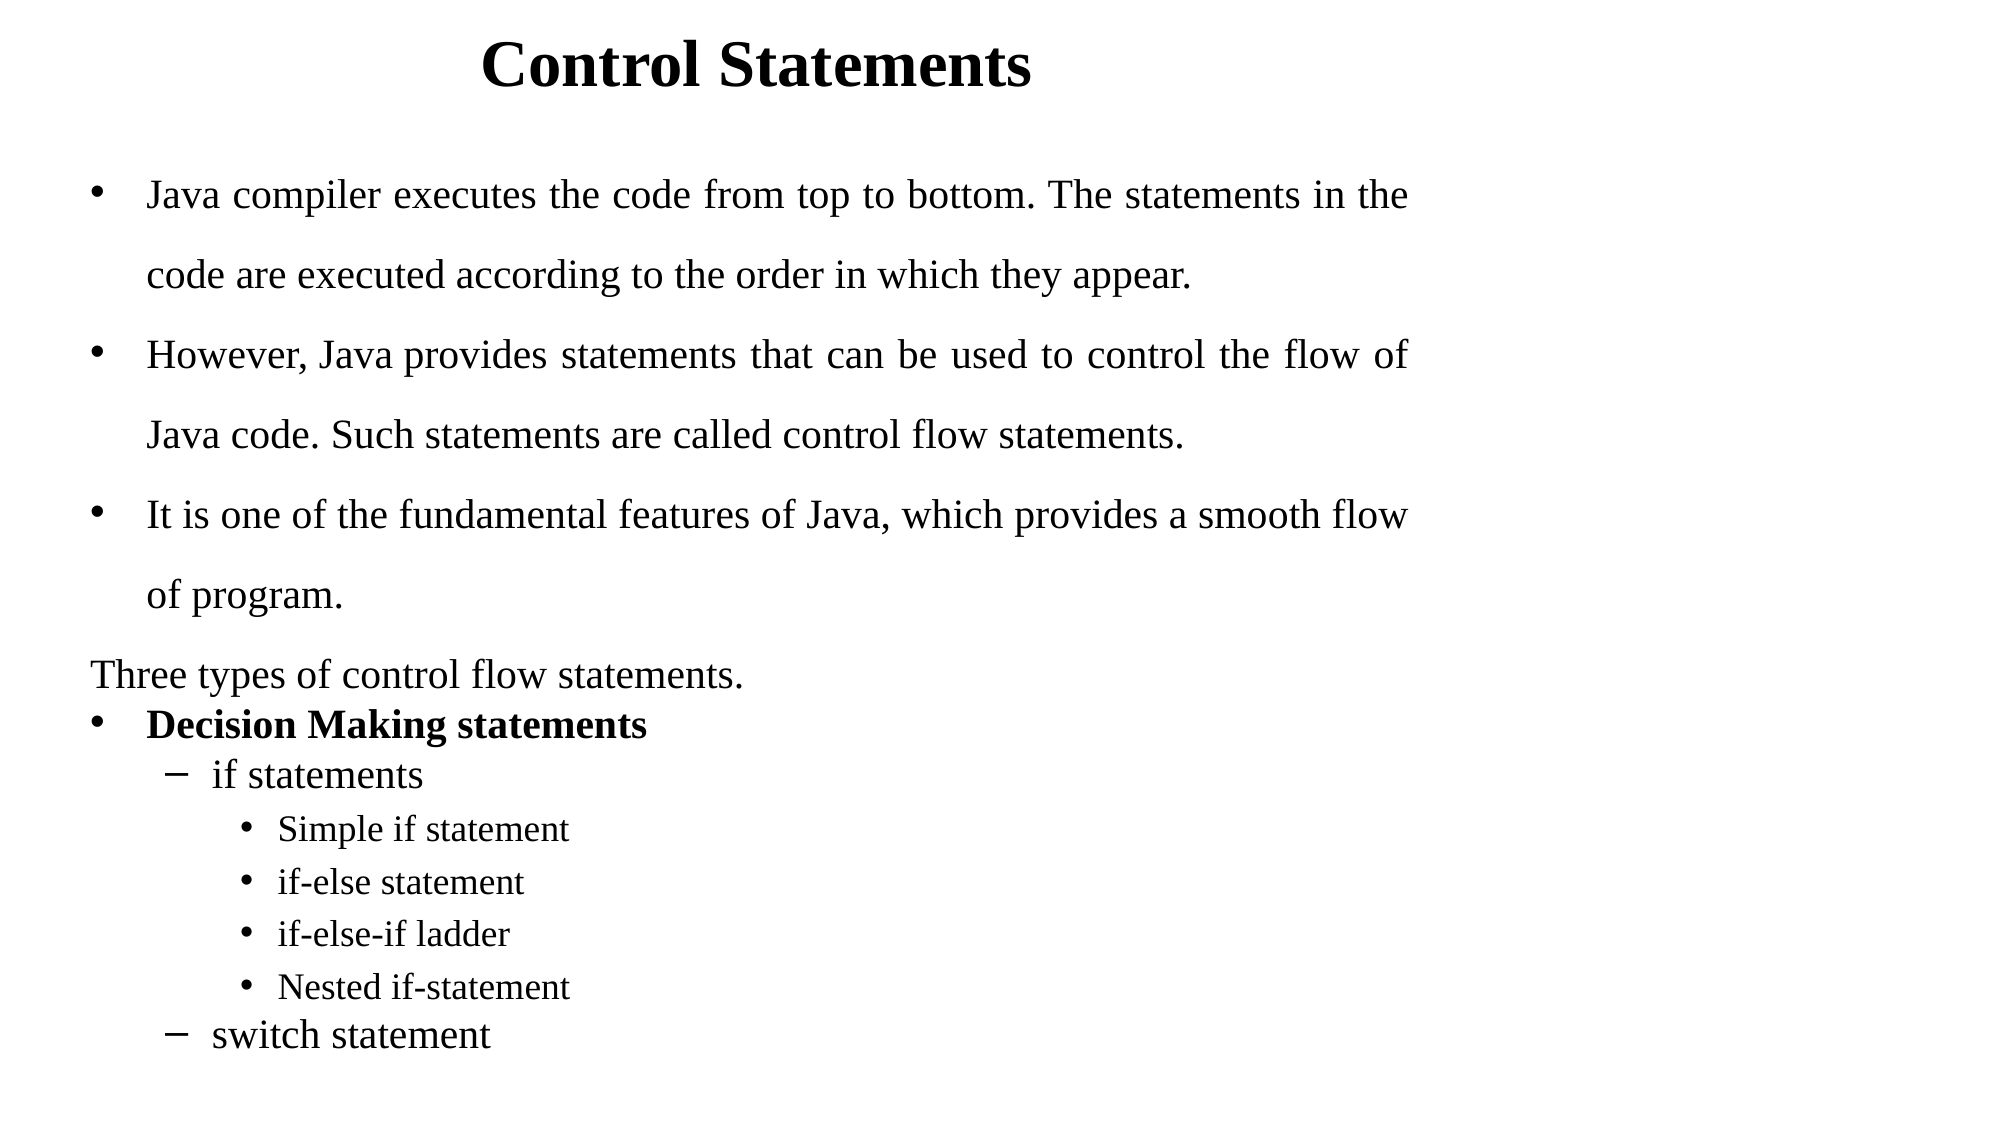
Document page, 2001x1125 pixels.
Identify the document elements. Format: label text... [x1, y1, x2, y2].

list Java compiler executes the code from top to bottom. The statements in the code are executed according to the order in which they appear. However, Java provides statements that can be used to control the flow of Java code. Such statements are called control flow statements. It is one of the fundamental features of Java, which provides a smooth flow of program. Three types of control flow statements. Decision Making statements if statements Simple if statement if-else statement if-else-if ladder Nested if-statement switch statement [75, 128, 1425, 1090]
title Control Statements [82, 0, 1432, 119]
